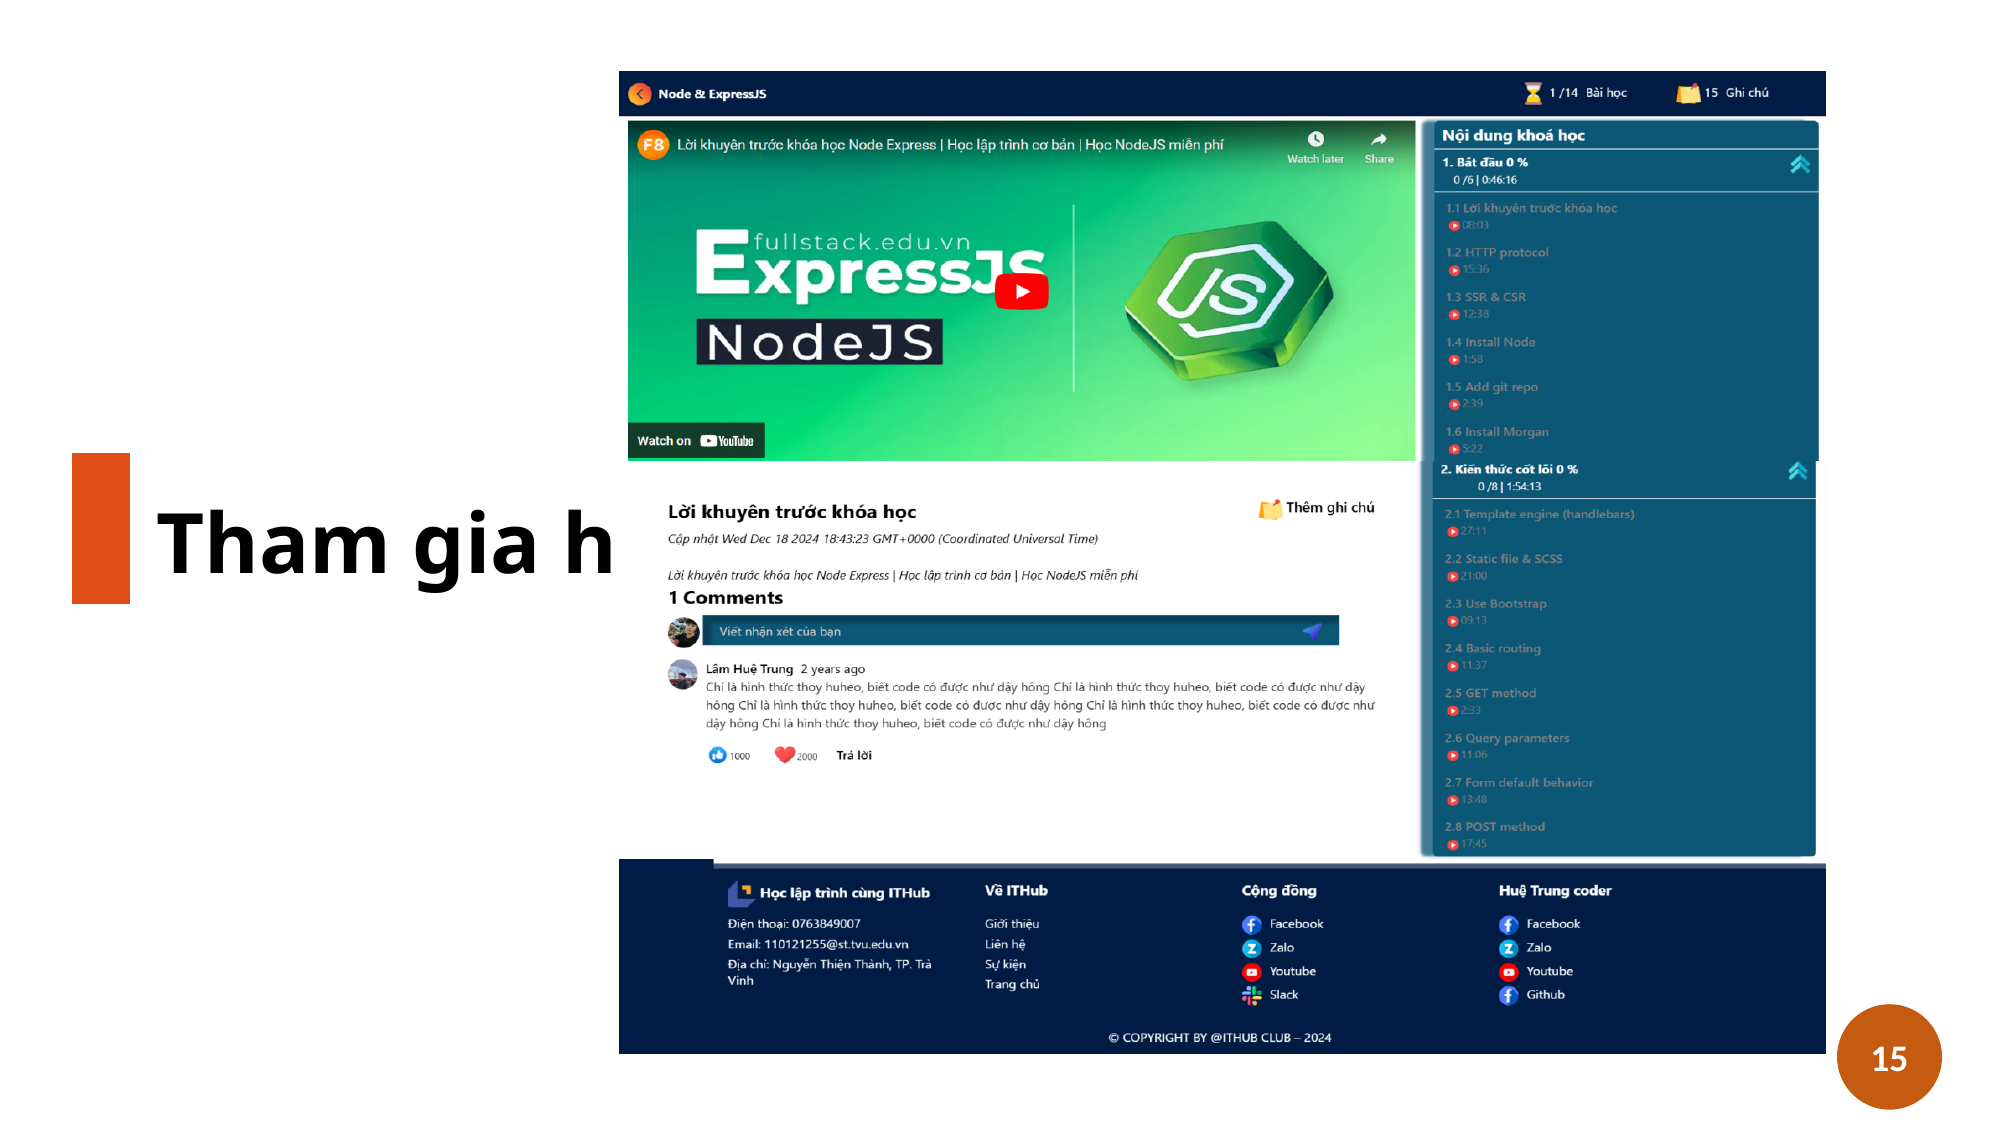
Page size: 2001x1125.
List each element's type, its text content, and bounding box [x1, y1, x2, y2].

text_box 15 [1835, 1003, 1944, 1111]
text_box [72, 452, 619, 604]
picture [619, 71, 1826, 1054]
